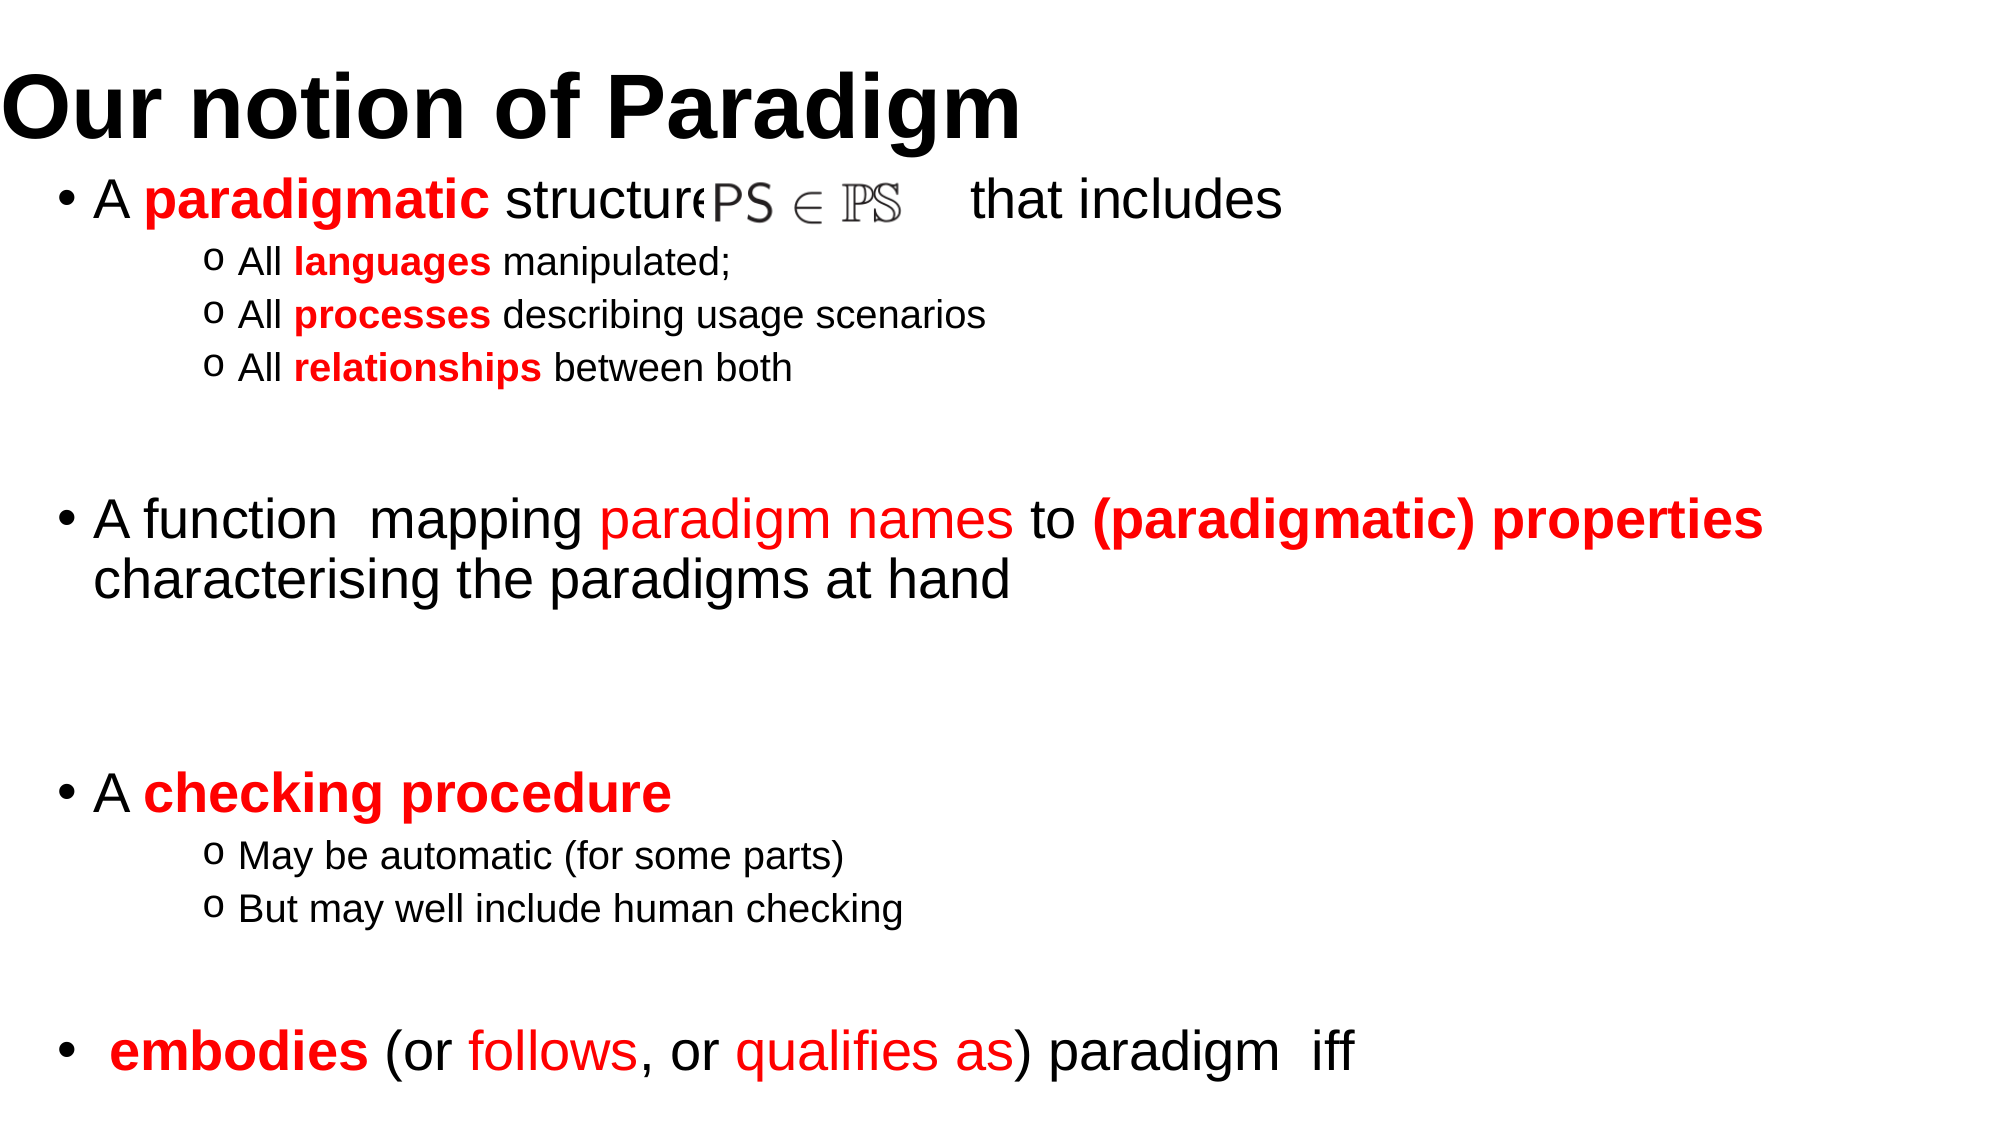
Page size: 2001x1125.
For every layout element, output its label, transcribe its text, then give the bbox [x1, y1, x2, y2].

title Our notion of Paradigm [0, 0, 1725, 218]
picture [704, 168, 918, 241]
